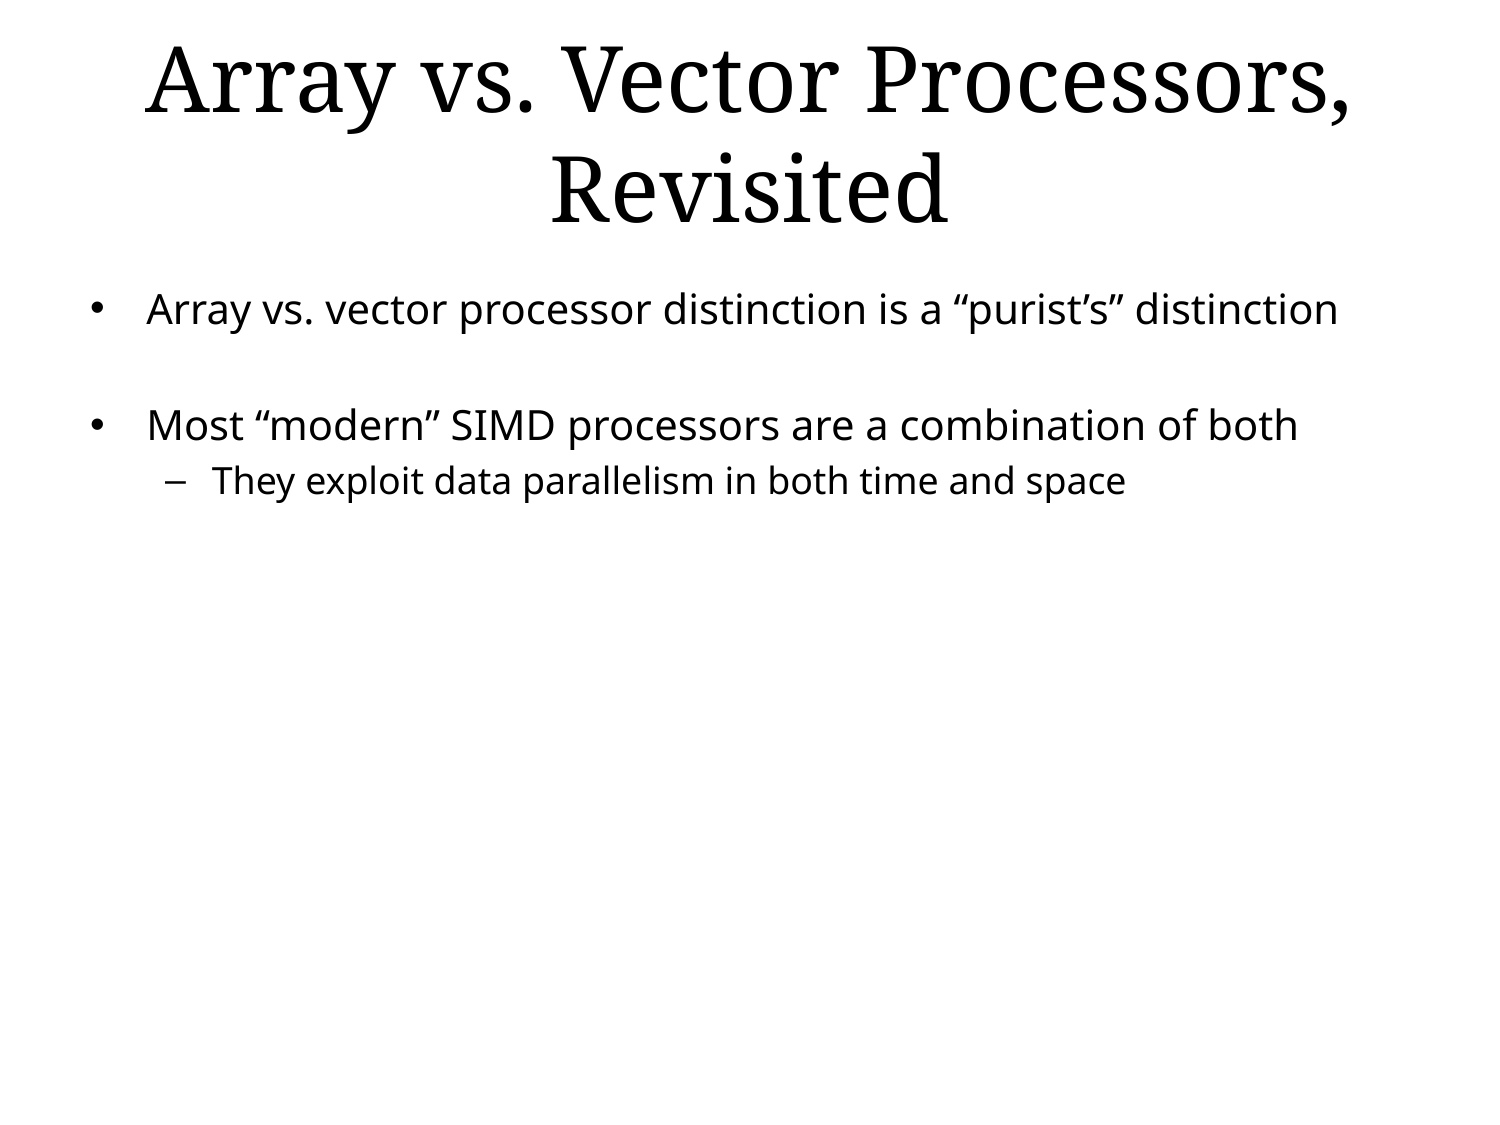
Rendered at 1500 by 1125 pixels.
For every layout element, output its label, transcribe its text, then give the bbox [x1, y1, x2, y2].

list Array vs. vector processor distinction is a “purist’s” distinction Most “modern” SIMD processors are a combination of both They exploit data parallelism in both time and space [75, 275, 1425, 993]
title Array vs. Vector Processors, Revisited [75, 37, 1425, 225]
